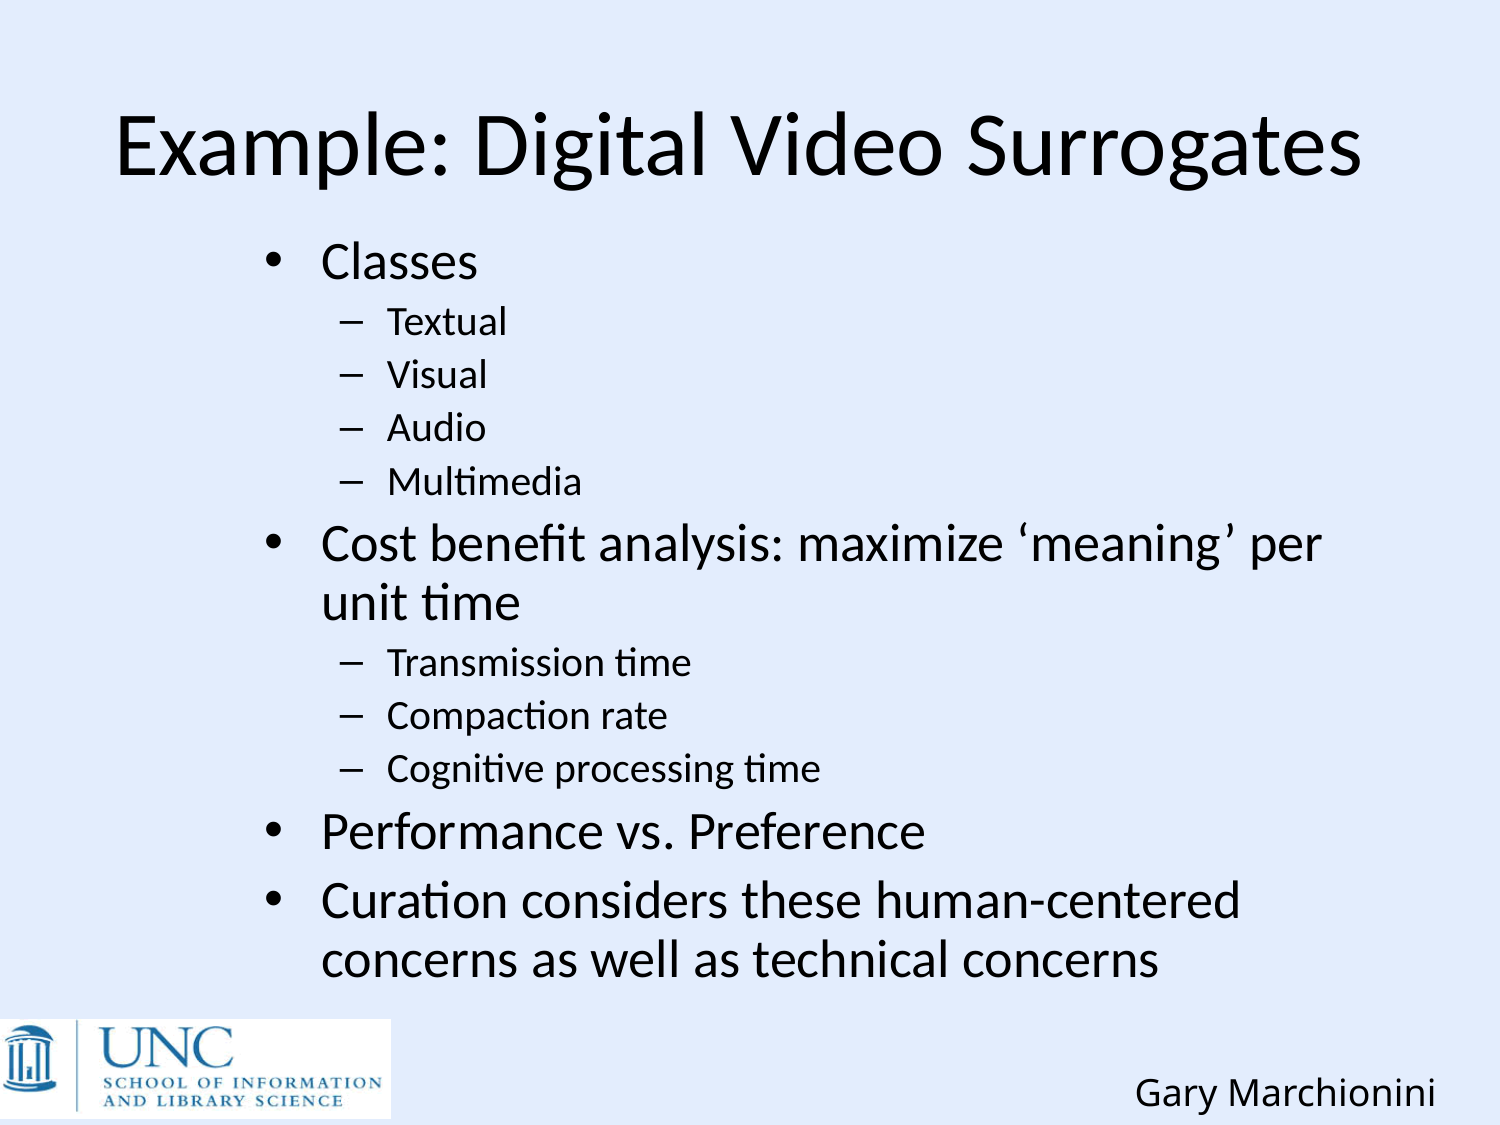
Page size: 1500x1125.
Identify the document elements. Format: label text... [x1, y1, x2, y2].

picture [0, 1019, 391, 1119]
title Example: Digital Video Surrogates [75, 45, 1425, 233]
list Classes Textual Visual Audio Multimedia Cost benefit analysis: maximize ‘meaning’ per unit time Transmission time Compaction rate Cognitive processing time Performance vs. Preference Curation considers these human-centered concerns as well as technical concerns [249, 224, 1400, 900]
